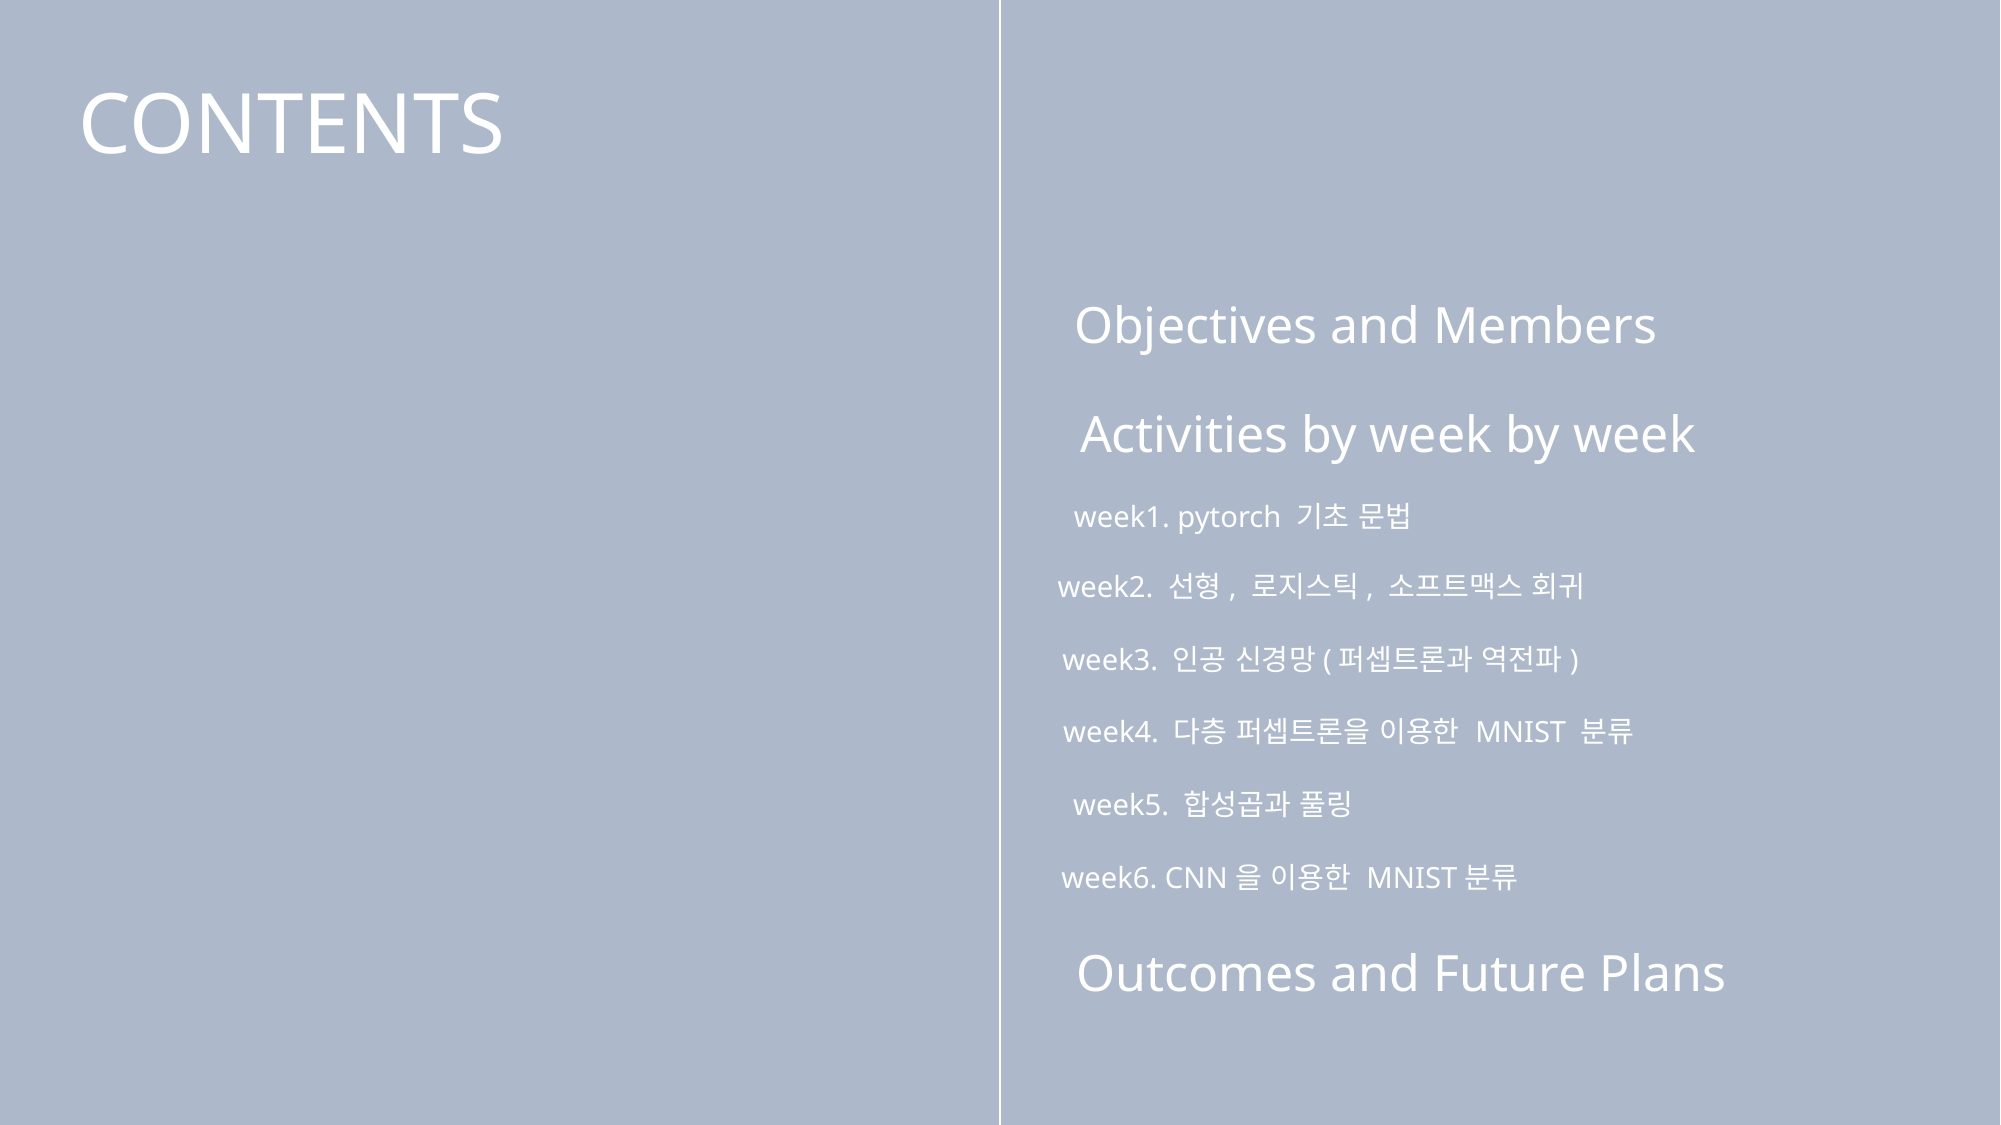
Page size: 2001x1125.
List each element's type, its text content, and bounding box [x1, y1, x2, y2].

text_box week2. 선형, 로지스틱, 소프트맥스 회귀 [1042, 560, 1601, 611]
text_box Activities by week by week [1065, 394, 1712, 470]
text_box week6. CNN을 이용한 MNIST분류 [1046, 851, 1534, 902]
text_box Outcomes and Future Plans [1061, 933, 1742, 1009]
text_box CONTENTS [63, 62, 521, 178]
text_box week5. 합성곱과 풀링 [1058, 778, 1369, 829]
text_box week4. 다층 퍼셉트론을 이용한 MNIST 분류 [1048, 706, 1650, 756]
text_box week3. 인공 신경망(퍼셉트론과 역전파) [1047, 633, 1594, 684]
text_box week1. pytorch 기초 문법 [1059, 491, 1428, 541]
text_box Objectives and Members [1059, 286, 1673, 361]
